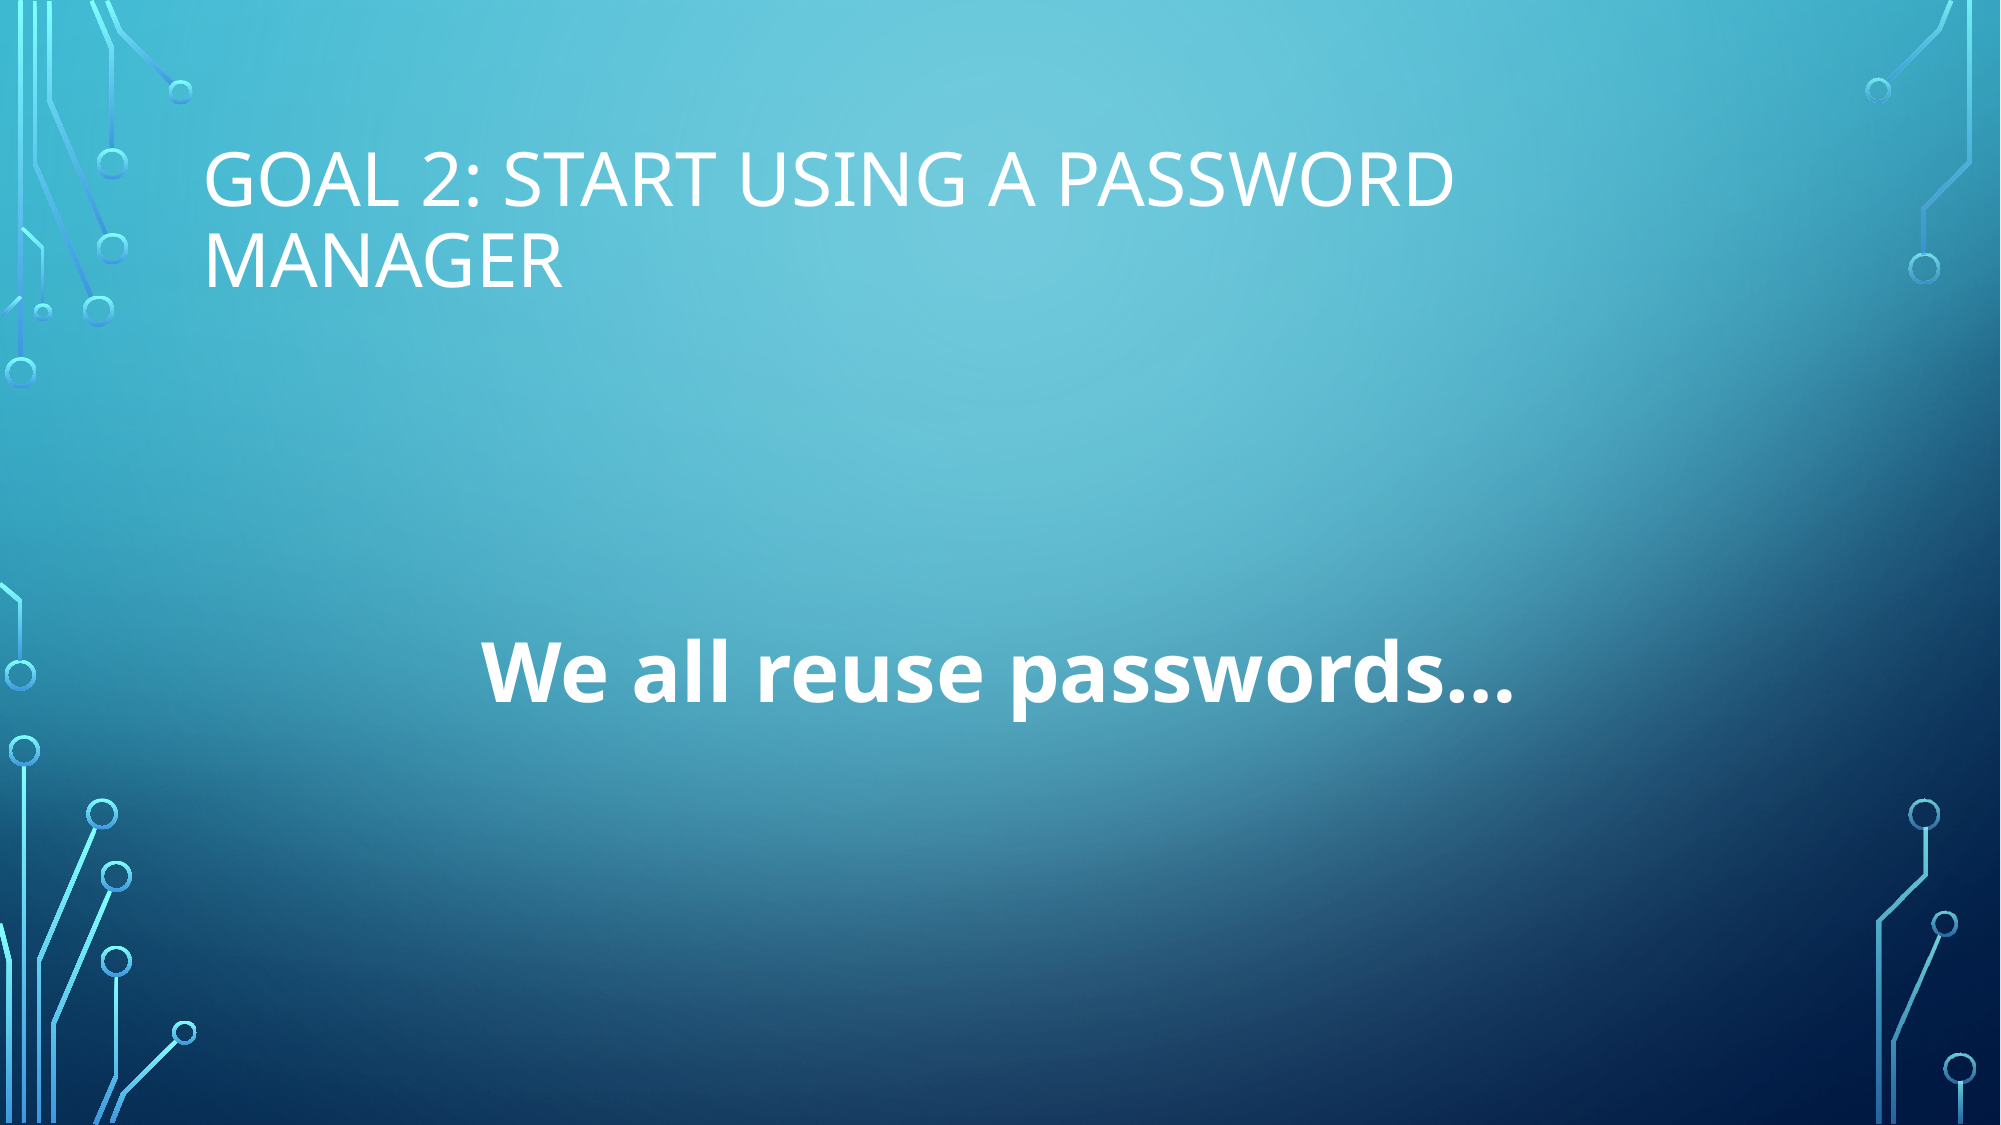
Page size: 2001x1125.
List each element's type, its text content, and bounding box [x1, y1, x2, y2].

list We all reuse passwords… [187, 369, 1813, 950]
title Goal 2: Start using a password manager [187, 101, 1813, 344]
